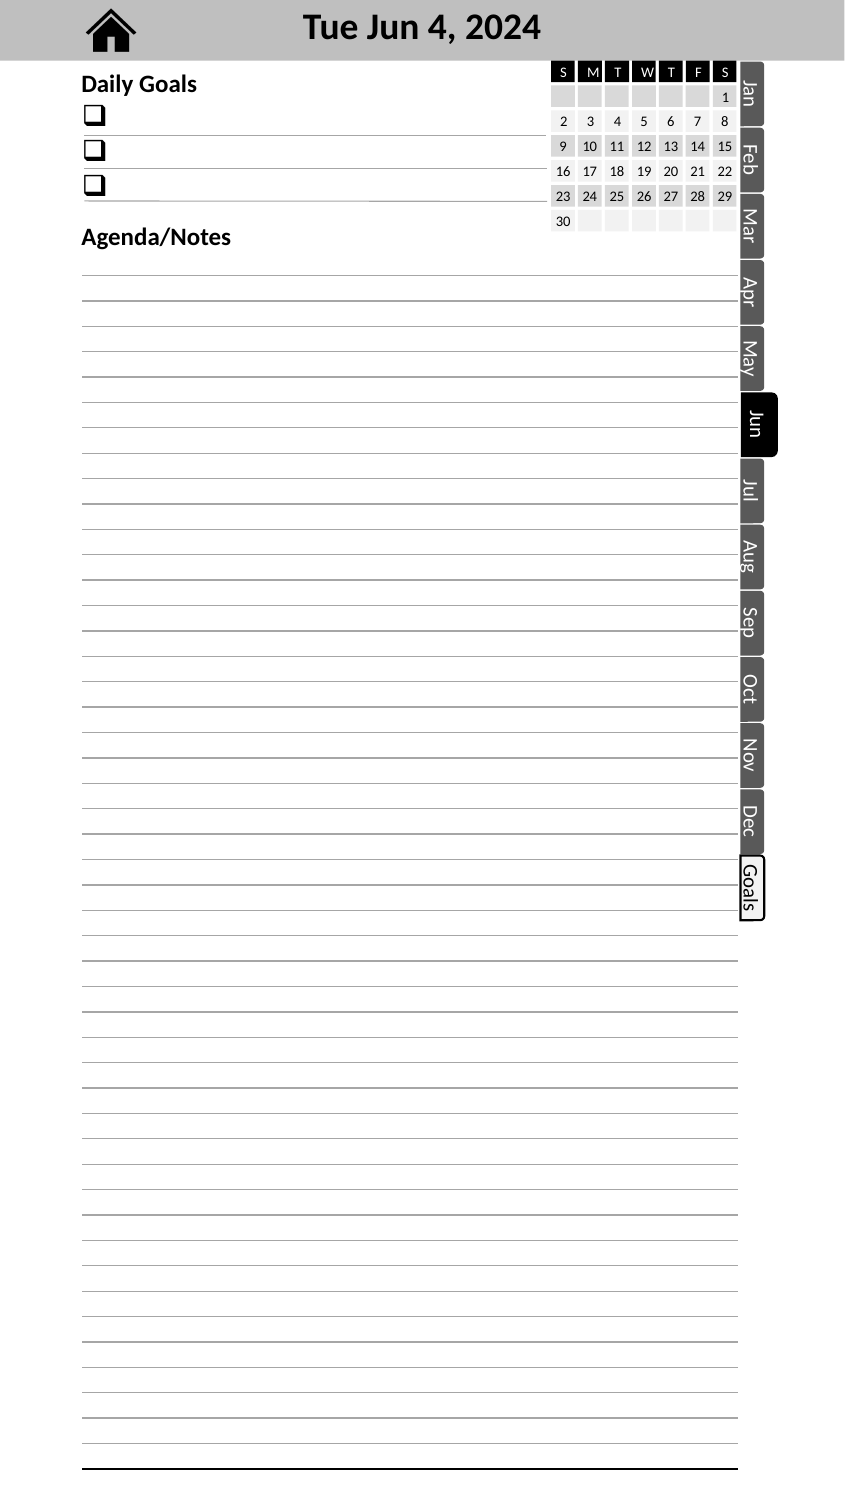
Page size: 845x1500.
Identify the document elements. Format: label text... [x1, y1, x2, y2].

list Tue Jun 4, 2024 [190, 0, 655, 61]
picture [82, 1, 140, 59]
